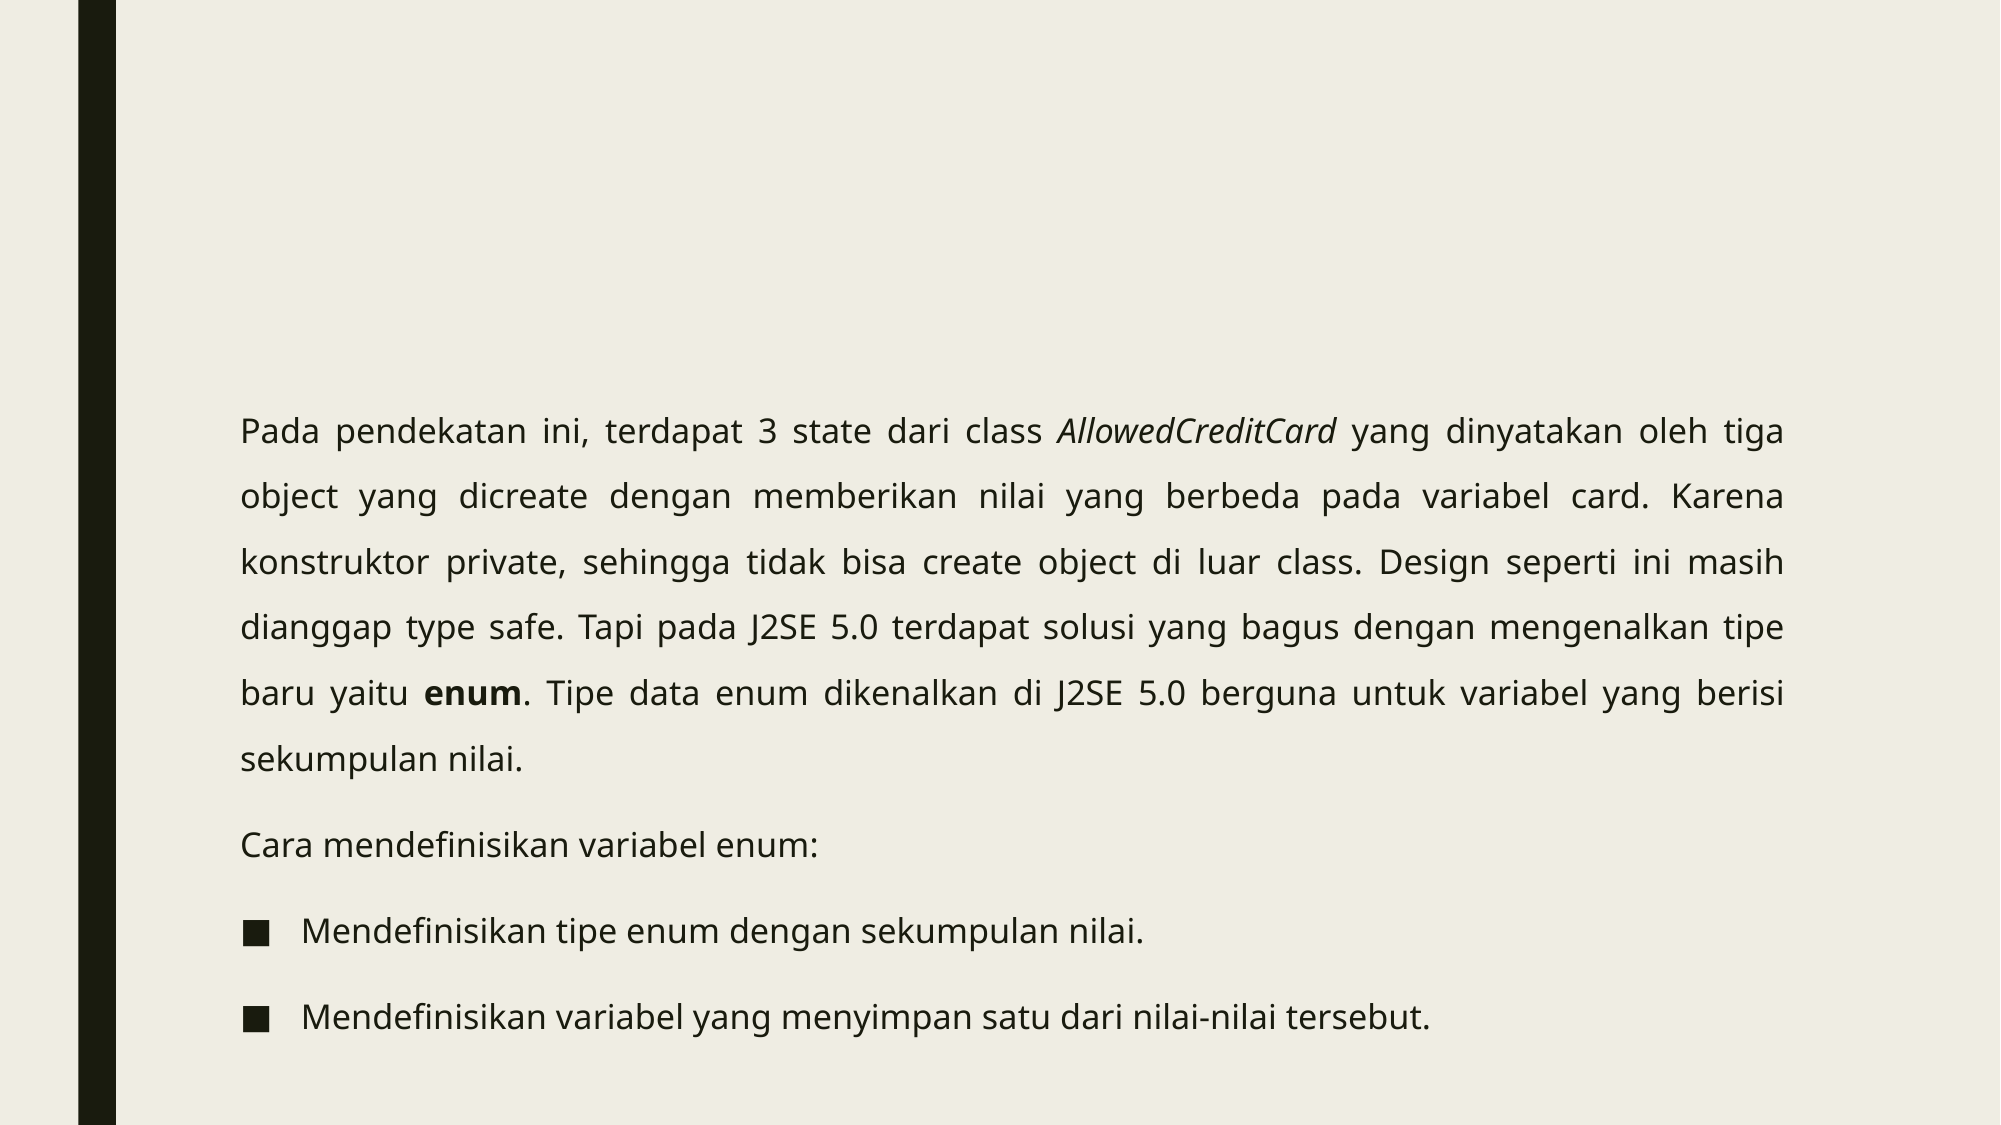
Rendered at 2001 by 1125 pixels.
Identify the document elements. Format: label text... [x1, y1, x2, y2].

list Pada pendekatan ini, terdapat 3 state dari class AllowedCreditCard yang dinyatakan oleh tiga object yang dicreate dengan memberikan nilai yang berbeda pada variabel card. Karena konstruktor private, sehingga tidak bisa create object di luar class. Design seperti ini masih dianggap type safe. Tapi pada J2SE 5.0 terdapat solusi yang bagus dengan mengenalkan tipe baru yaitu enum. Tipe data enum dikenalkan di J2SE 5.0 berguna untuk variabel yang berisi sekumpulan nilai. Cara mendefinisikan variabel enum: Mendefinisikan tipe enum dengan sekumpulan nilai. Mendefinisikan variabel yang menyimpan satu dari nilai-nilai tersebut. [225, 375, 1800, 1046]
